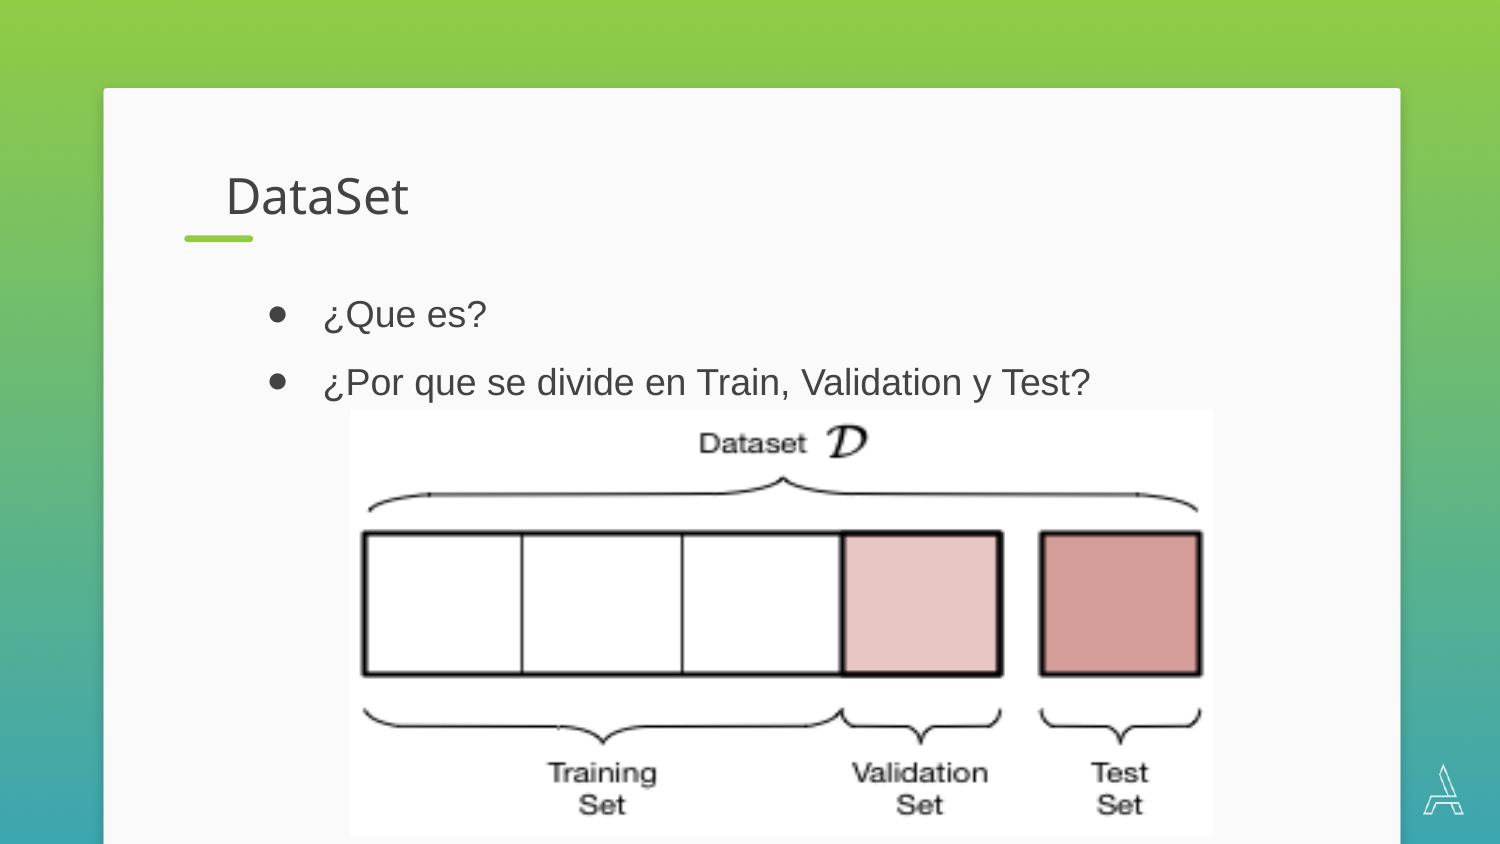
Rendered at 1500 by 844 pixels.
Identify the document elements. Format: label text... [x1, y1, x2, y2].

text_box DataSet [210, 149, 1290, 239]
text_box [184, 235, 254, 243]
picture [0, 0, 1500, 844]
text_box ¿Que es? ¿Por que se divide en Train, Validation y Test? [232, 252, 1213, 410]
